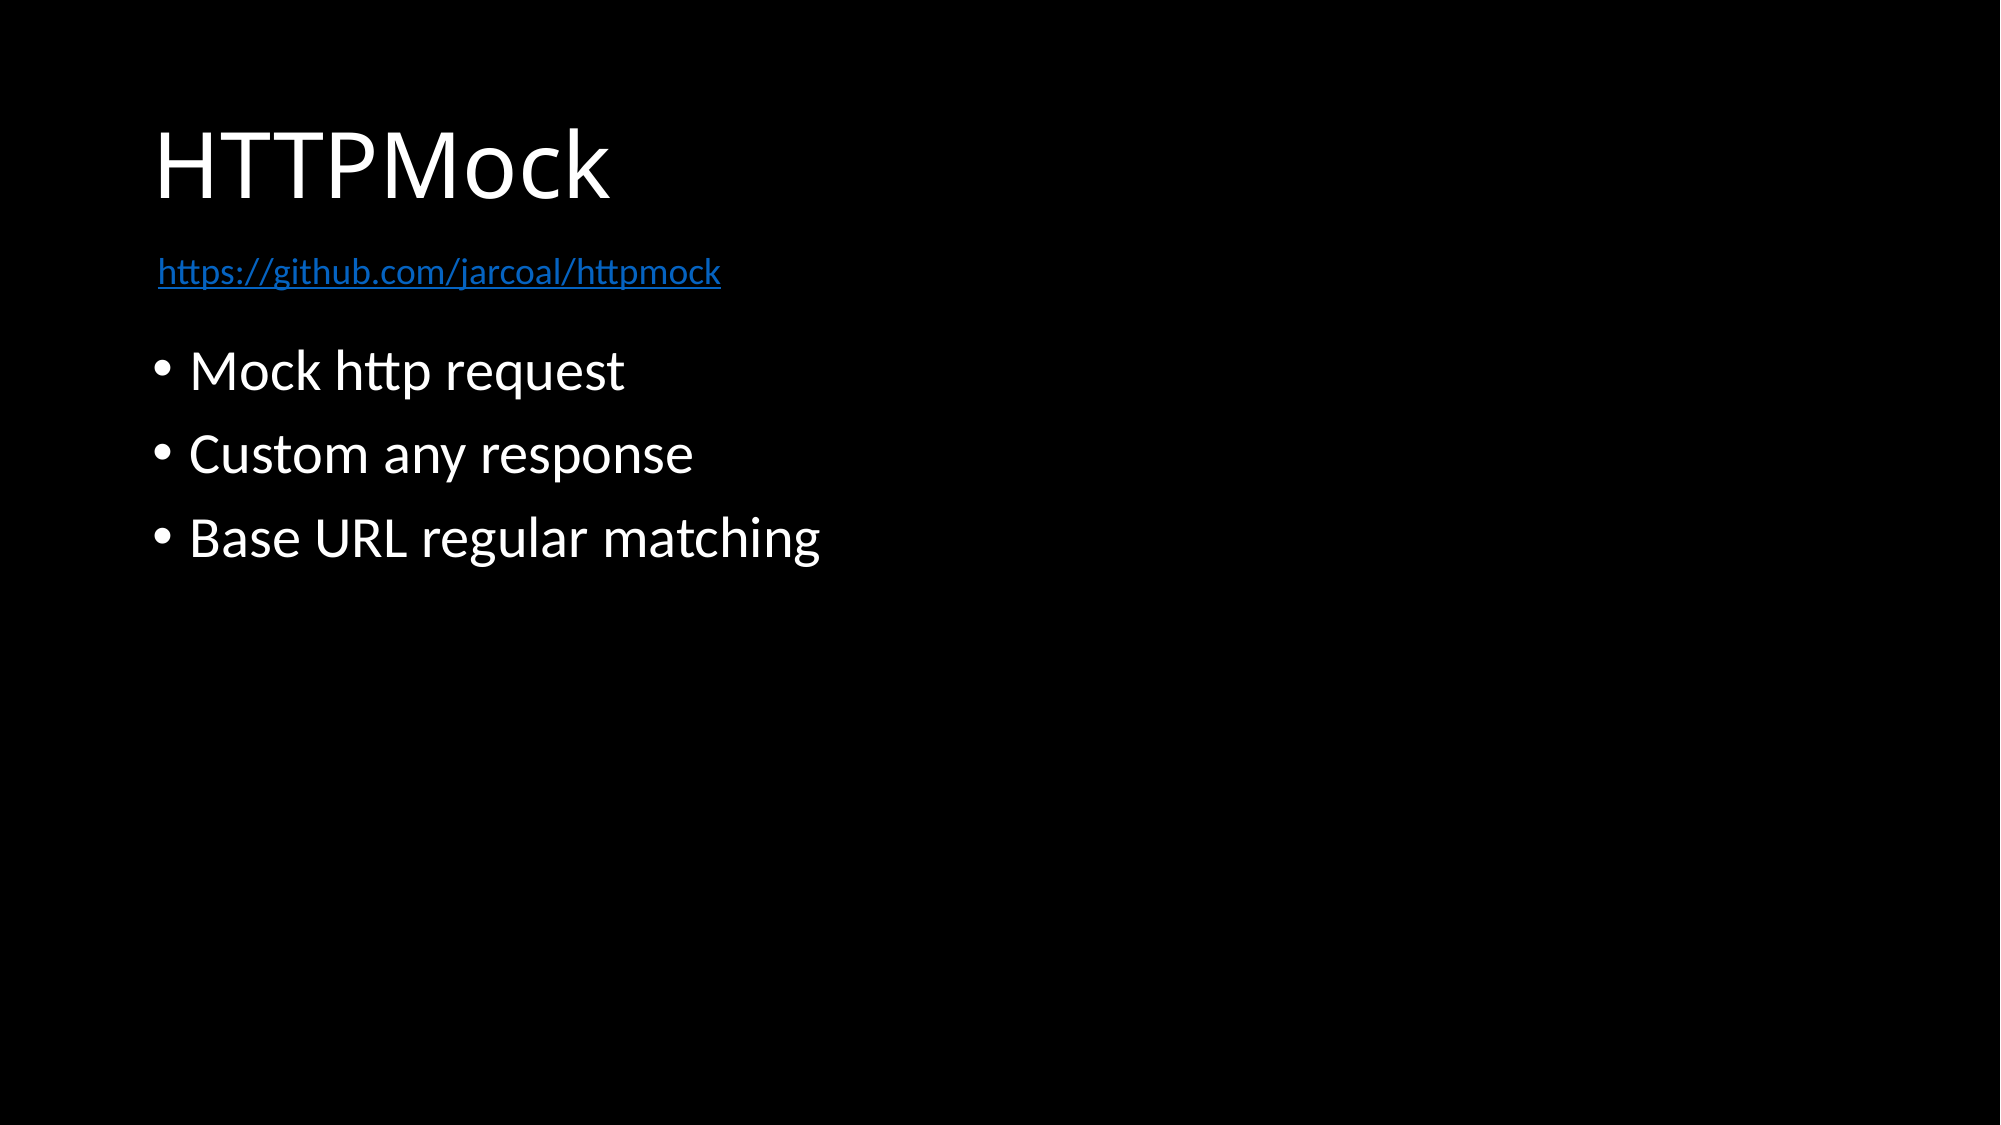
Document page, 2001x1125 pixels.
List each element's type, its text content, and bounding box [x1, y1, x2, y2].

text_box https://github.com/jarcoal/httpmock [142, 239, 1124, 300]
title HTTPMock [137, 59, 1863, 278]
list Mock http request Custom any response Base URL regular matching [137, 332, 1863, 1047]
